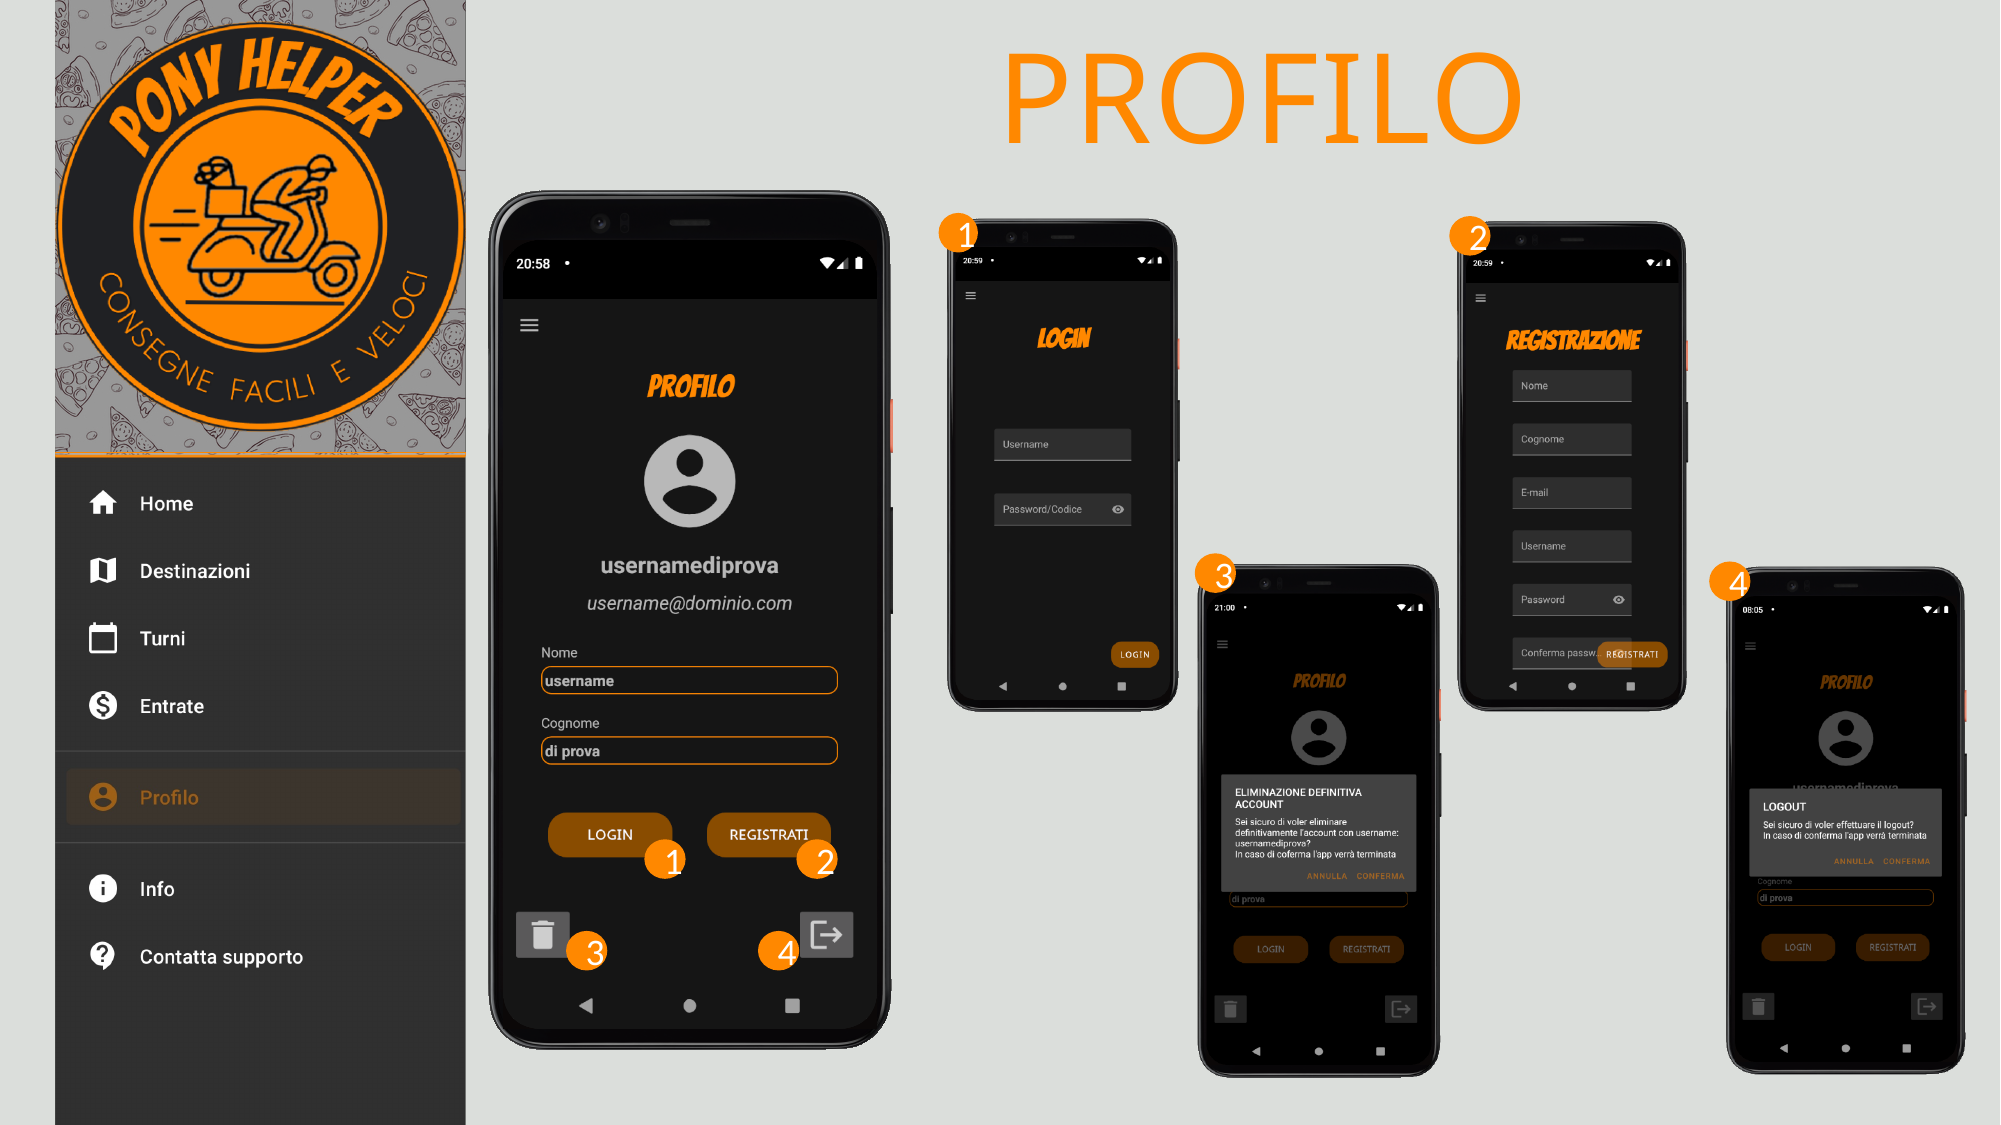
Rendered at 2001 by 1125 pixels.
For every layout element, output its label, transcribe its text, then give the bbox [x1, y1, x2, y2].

text_box PROFILO [558, 20, 1969, 185]
picture [55, 0, 466, 1125]
picture [1195, 554, 1443, 1081]
picture [937, 213, 1182, 715]
text_box 4 [1709, 561, 1742, 599]
picture [1449, 213, 1689, 715]
picture [476, 176, 893, 1057]
picture [1721, 565, 1969, 1077]
